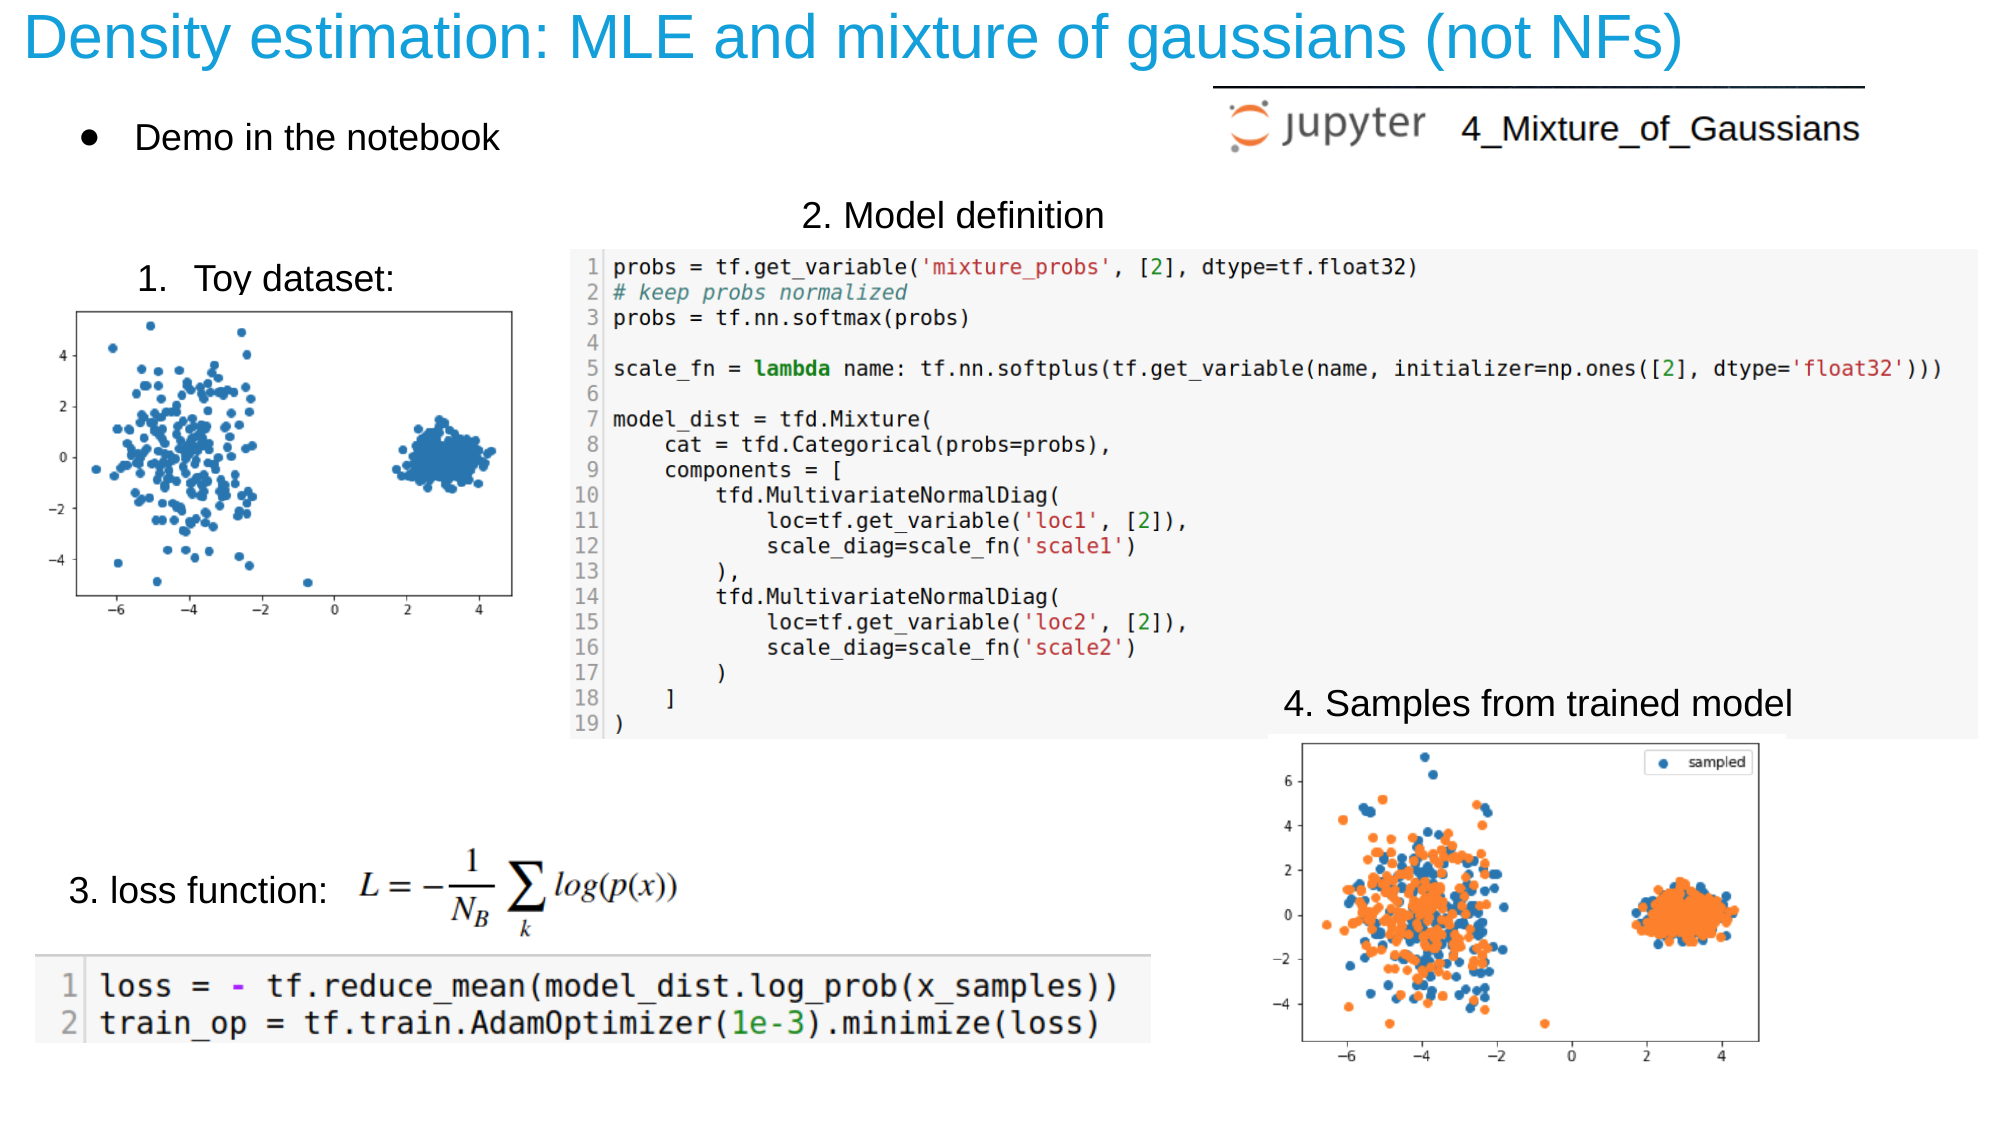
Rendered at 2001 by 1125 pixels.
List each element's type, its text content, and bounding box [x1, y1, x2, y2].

picture [43, 295, 544, 639]
picture [570, 249, 1978, 1072]
text_box 2. Model definition [786, 176, 1316, 222]
picture [35, 954, 1151, 1044]
picture [353, 835, 681, 947]
picture [1213, 86, 1865, 157]
title Density estimation: MLE and mixture of gaussians (not NFs) [8, 26, 1858, 116]
text_box Demo in the notebook [44, 98, 1009, 259]
text_box Toy dataset: [103, 238, 493, 293]
text_box 3. loss function: [53, 851, 350, 953]
